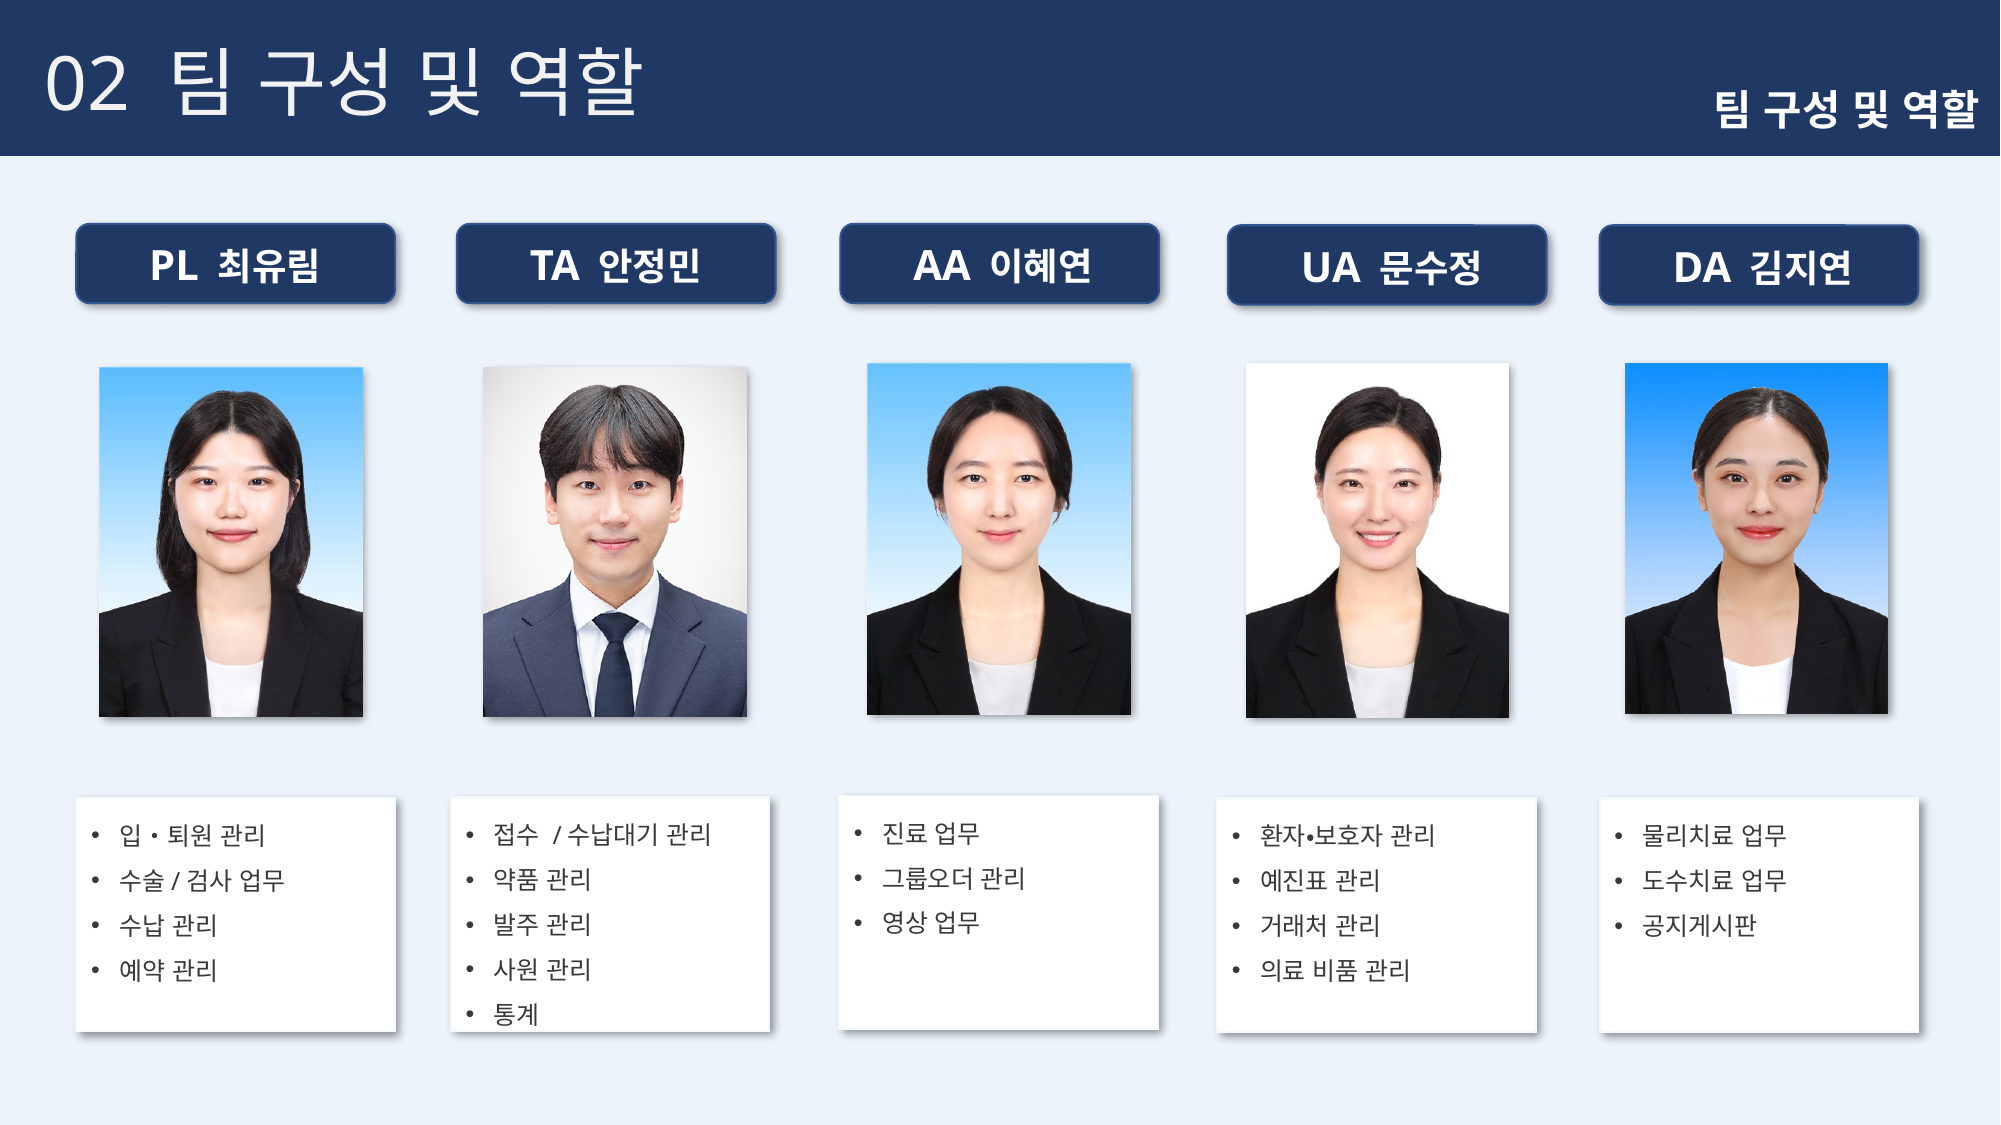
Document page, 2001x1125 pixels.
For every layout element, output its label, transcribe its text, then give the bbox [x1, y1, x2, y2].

text_box 환자•보호자 관리 예진표 관리 거래처 관리 의료 비품 관리 [1216, 797, 1537, 1033]
picture [483, 367, 747, 717]
text_box 팀 구성 및 역할 [1698, 76, 2000, 142]
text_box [1227, 225, 1547, 305]
picture [99, 367, 363, 717]
text_box 접수 /수납대기 관리 약품 관리 발주 관리 사원 관리 통계 [450, 796, 770, 1032]
picture [1246, 363, 1509, 718]
text_box [0, 0, 2000, 157]
text_box 입・퇴원 관리 수술/검사 업무 수납 관리 예약 관리 [75, 797, 396, 1032]
text_box 물리치료 업무 도수치료 업무 공지게시판 [1599, 797, 1919, 1033]
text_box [456, 223, 776, 304]
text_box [840, 223, 1160, 304]
text_box 02 팀 구성 및 역할 [29, 27, 674, 133]
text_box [1599, 225, 1919, 305]
picture [867, 363, 1131, 715]
text_box 진료 업무 그룹오더 관리 영상 업무 [838, 795, 1159, 1030]
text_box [76, 223, 395, 304]
picture [1625, 363, 1888, 714]
